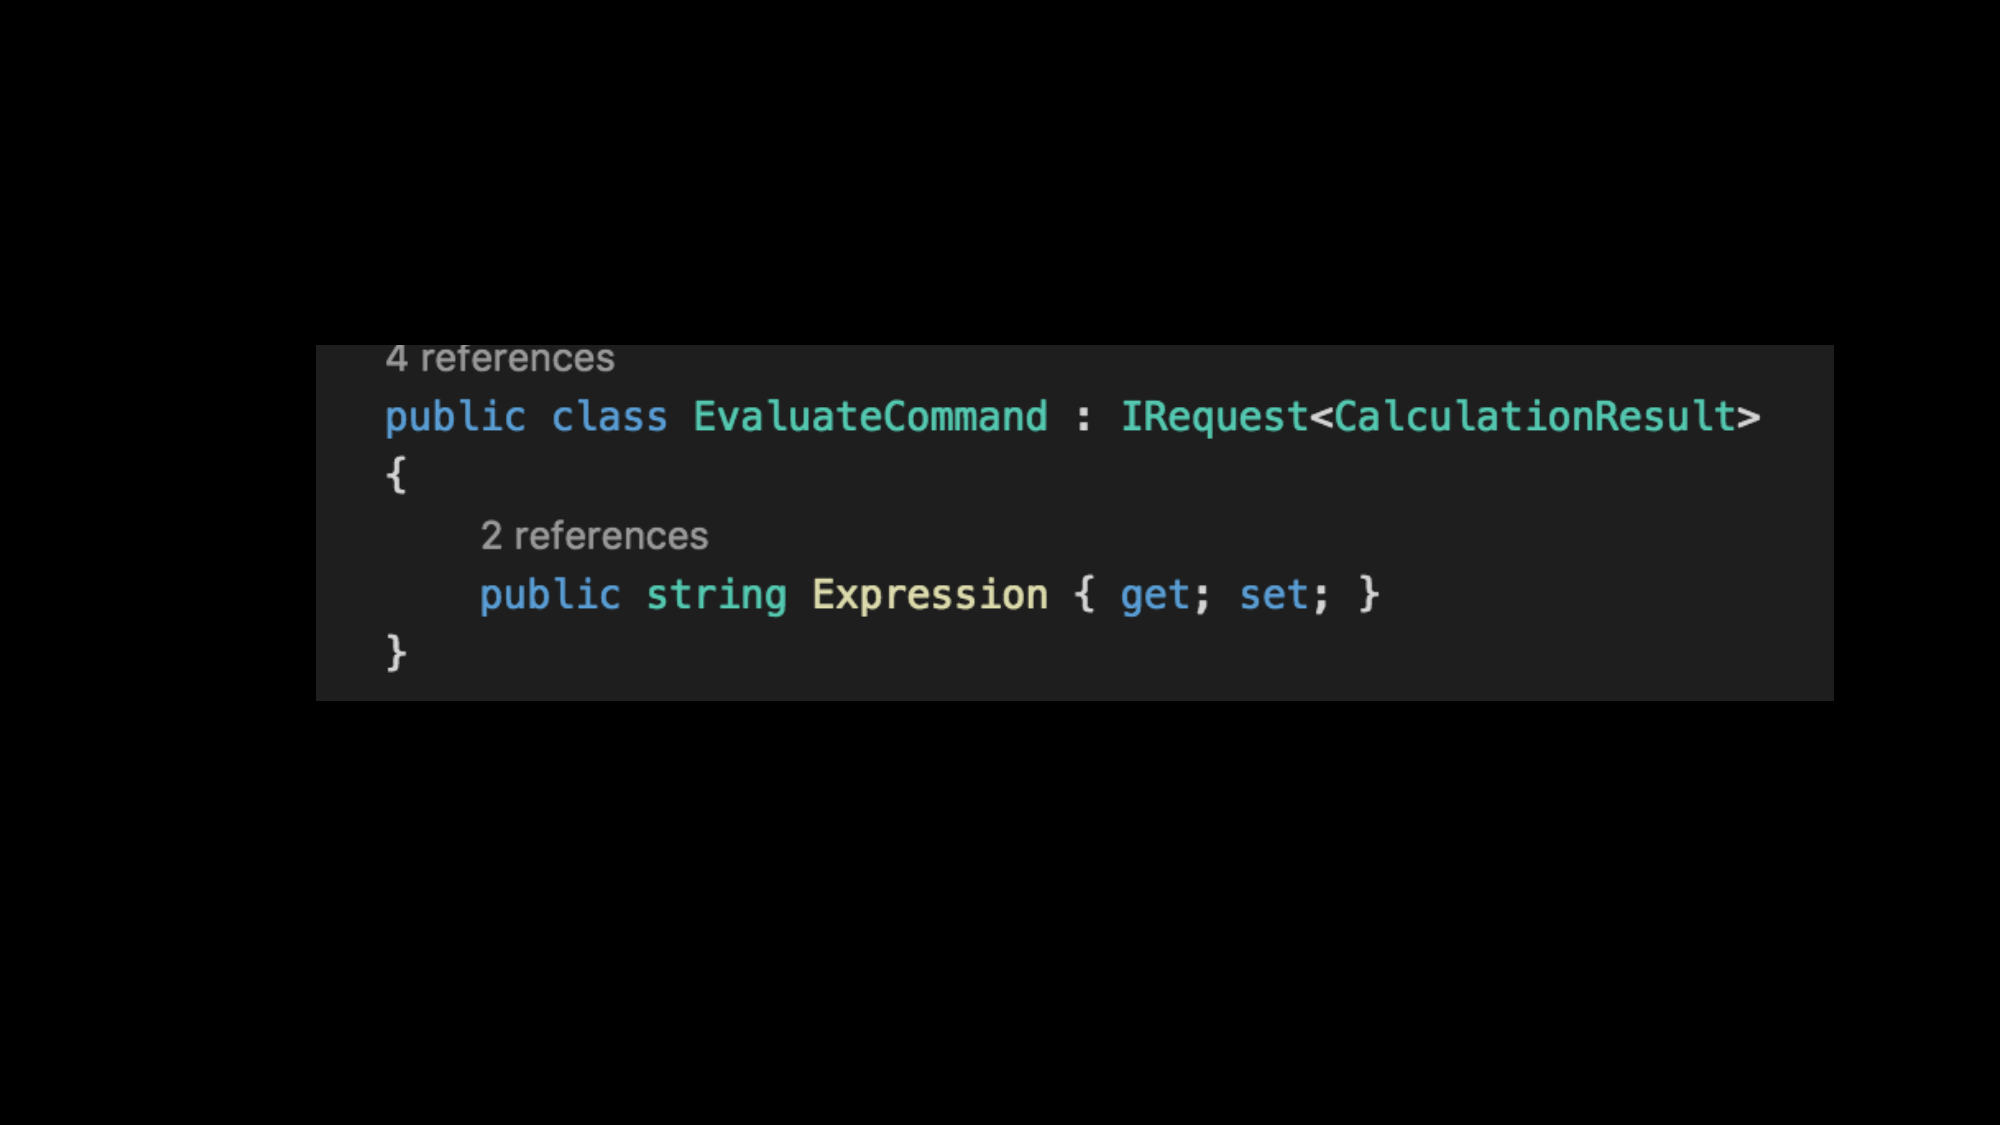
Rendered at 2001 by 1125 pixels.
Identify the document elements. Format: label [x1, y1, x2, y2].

list [315, 345, 1835, 701]
